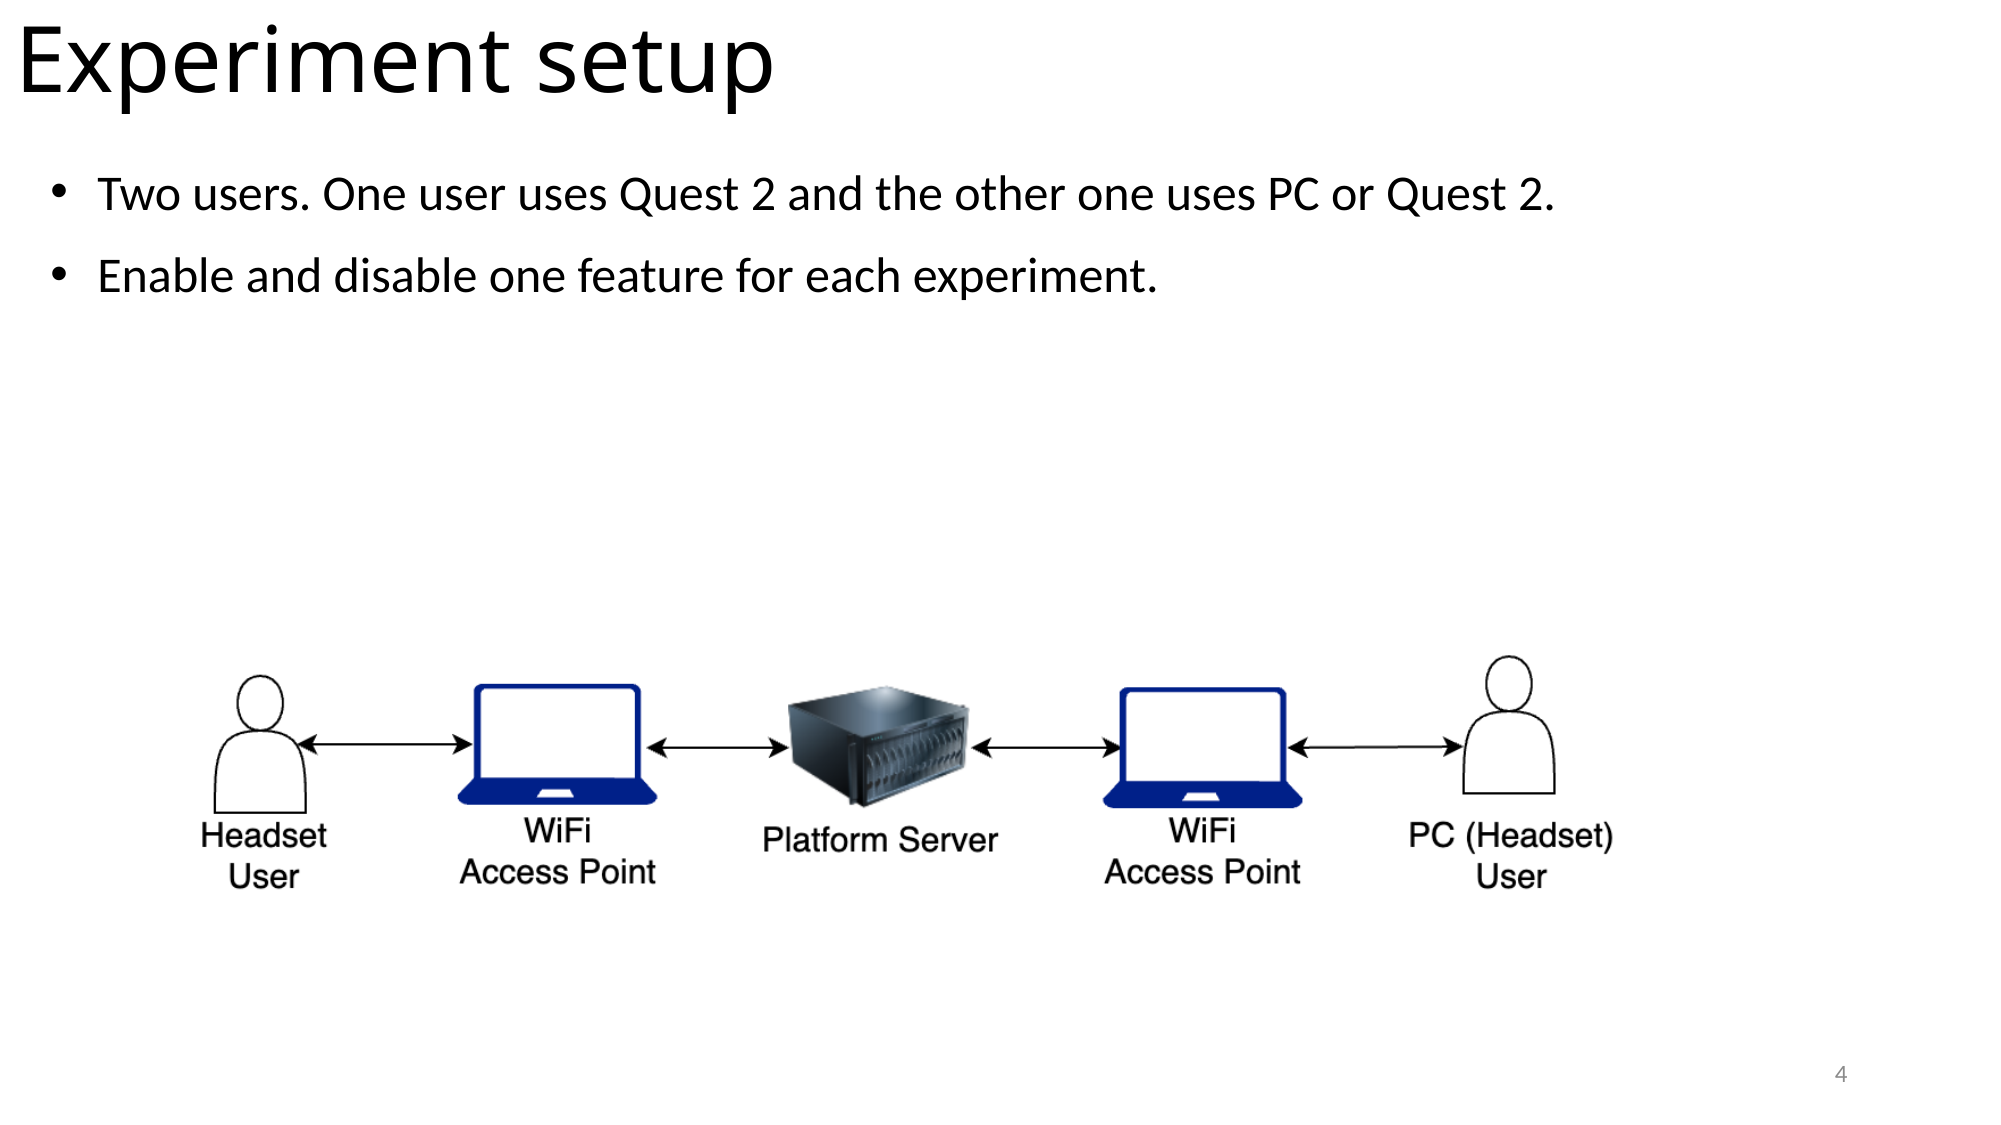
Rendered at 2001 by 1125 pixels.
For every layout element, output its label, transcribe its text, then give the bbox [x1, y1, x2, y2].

picture [182, 644, 1651, 936]
title Experiment setup [0, 0, 1600, 126]
text_box Two users. One user uses Quest 2 and the other one uses PC or Quest 2. [35, 153, 1588, 235]
slide_number 4 [1412, 1042, 1863, 1103]
text_box Enable and disable one feature for each experiment. [35, 235, 1588, 311]
